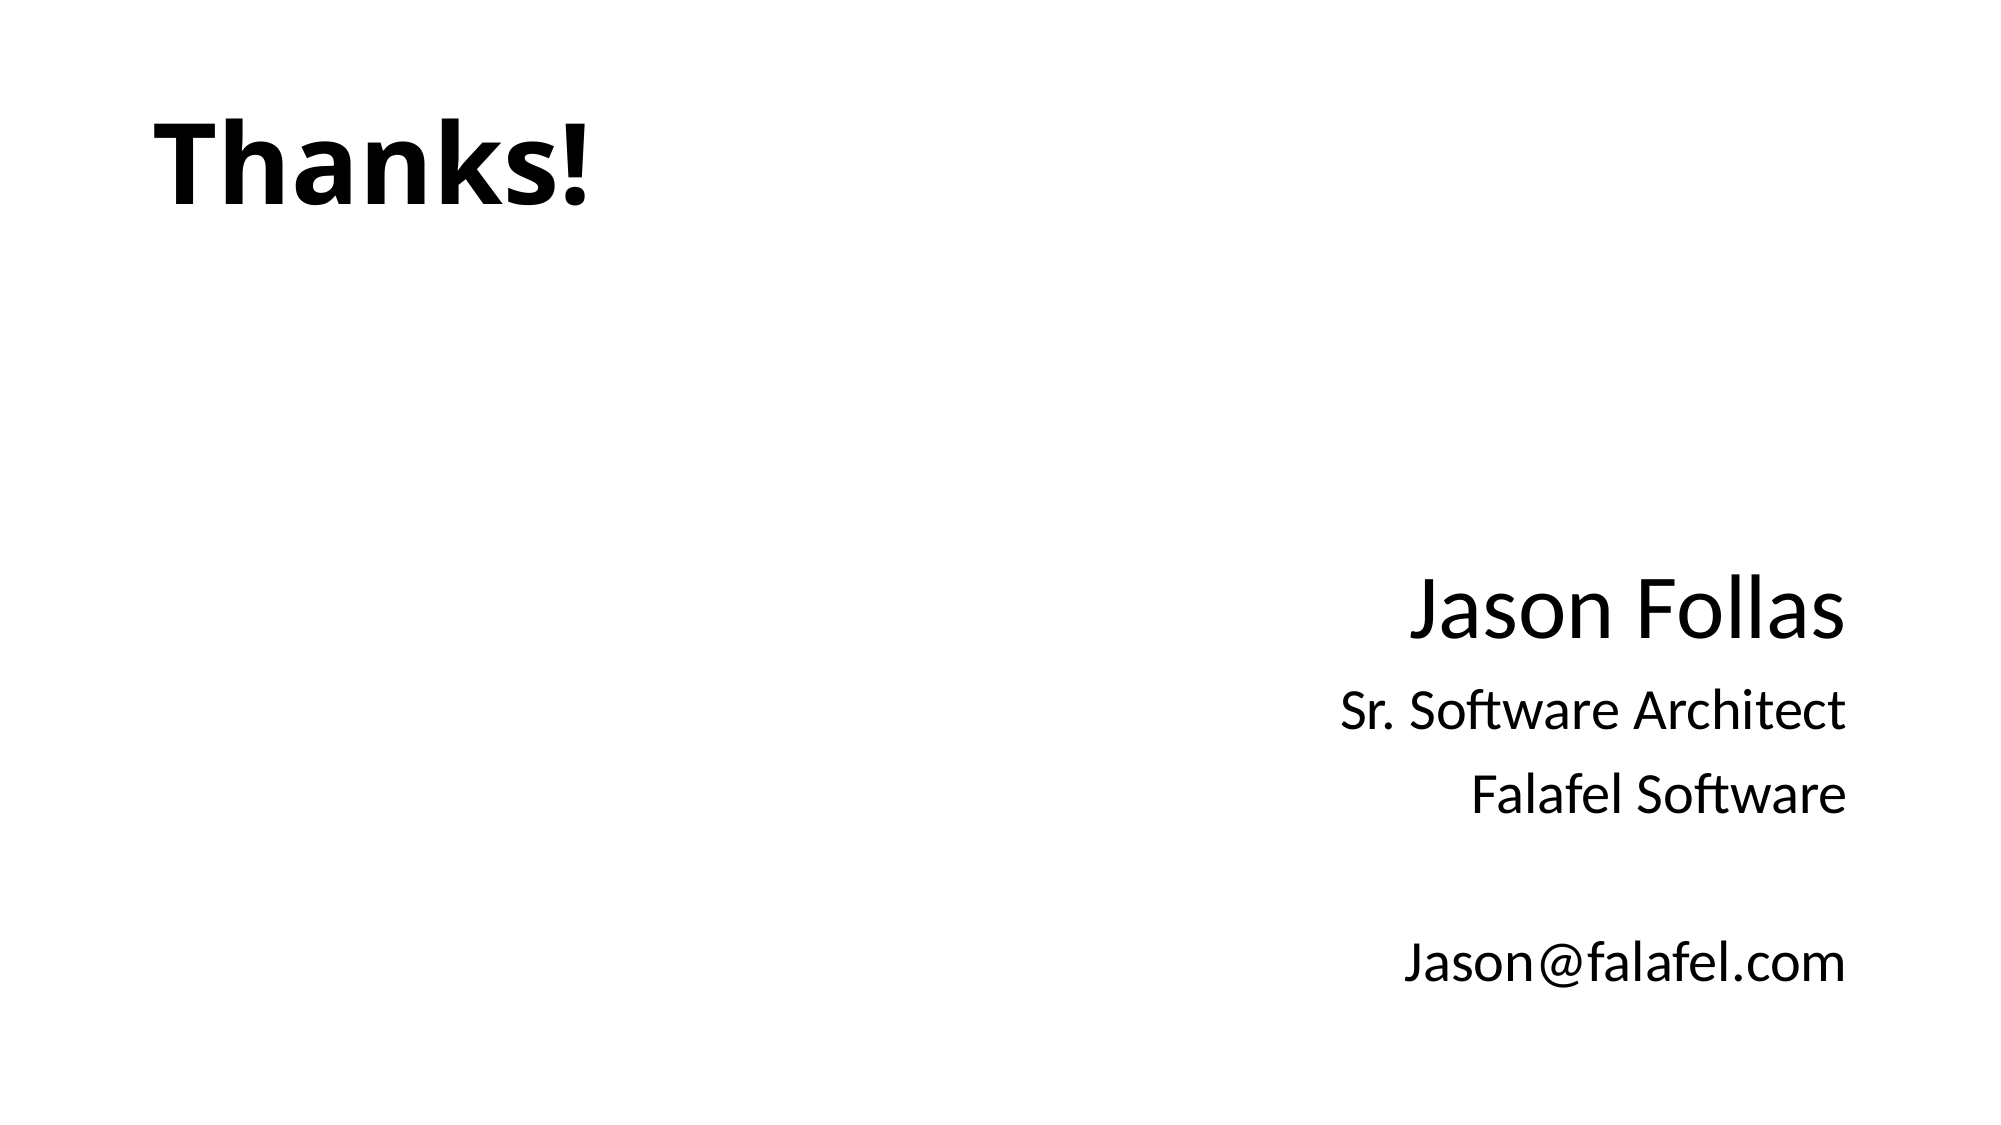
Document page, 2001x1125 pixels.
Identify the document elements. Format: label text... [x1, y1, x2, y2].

list Jason Follas Sr. Software Architect Falafel Software Jason@falafel.com [137, 552, 1863, 1014]
title Thanks! [137, 59, 1863, 278]
